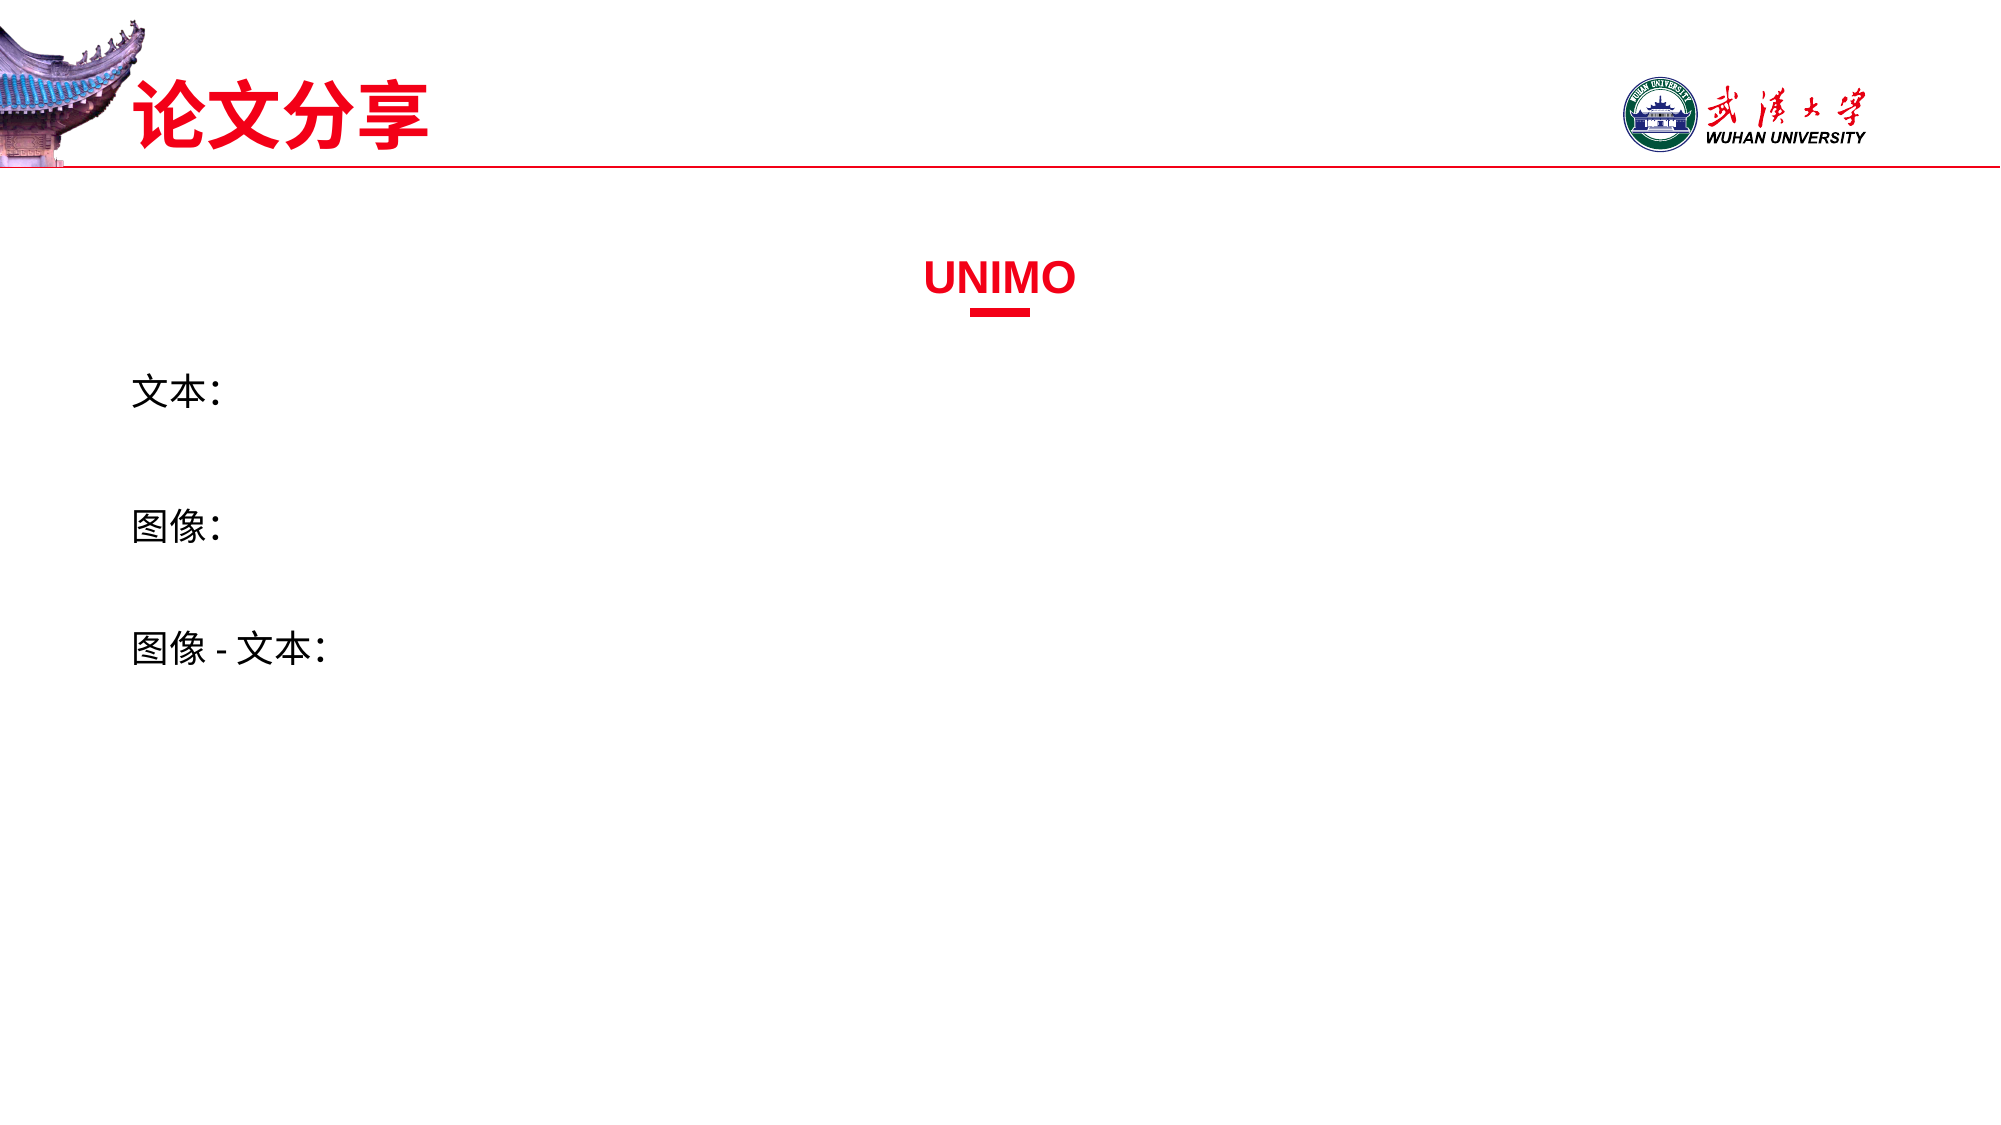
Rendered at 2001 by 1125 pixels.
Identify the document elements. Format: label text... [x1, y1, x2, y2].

text_box UNIMO [131, 230, 1869, 309]
picture [0, 9, 158, 167]
title 论文分享 [131, 64, 1604, 174]
